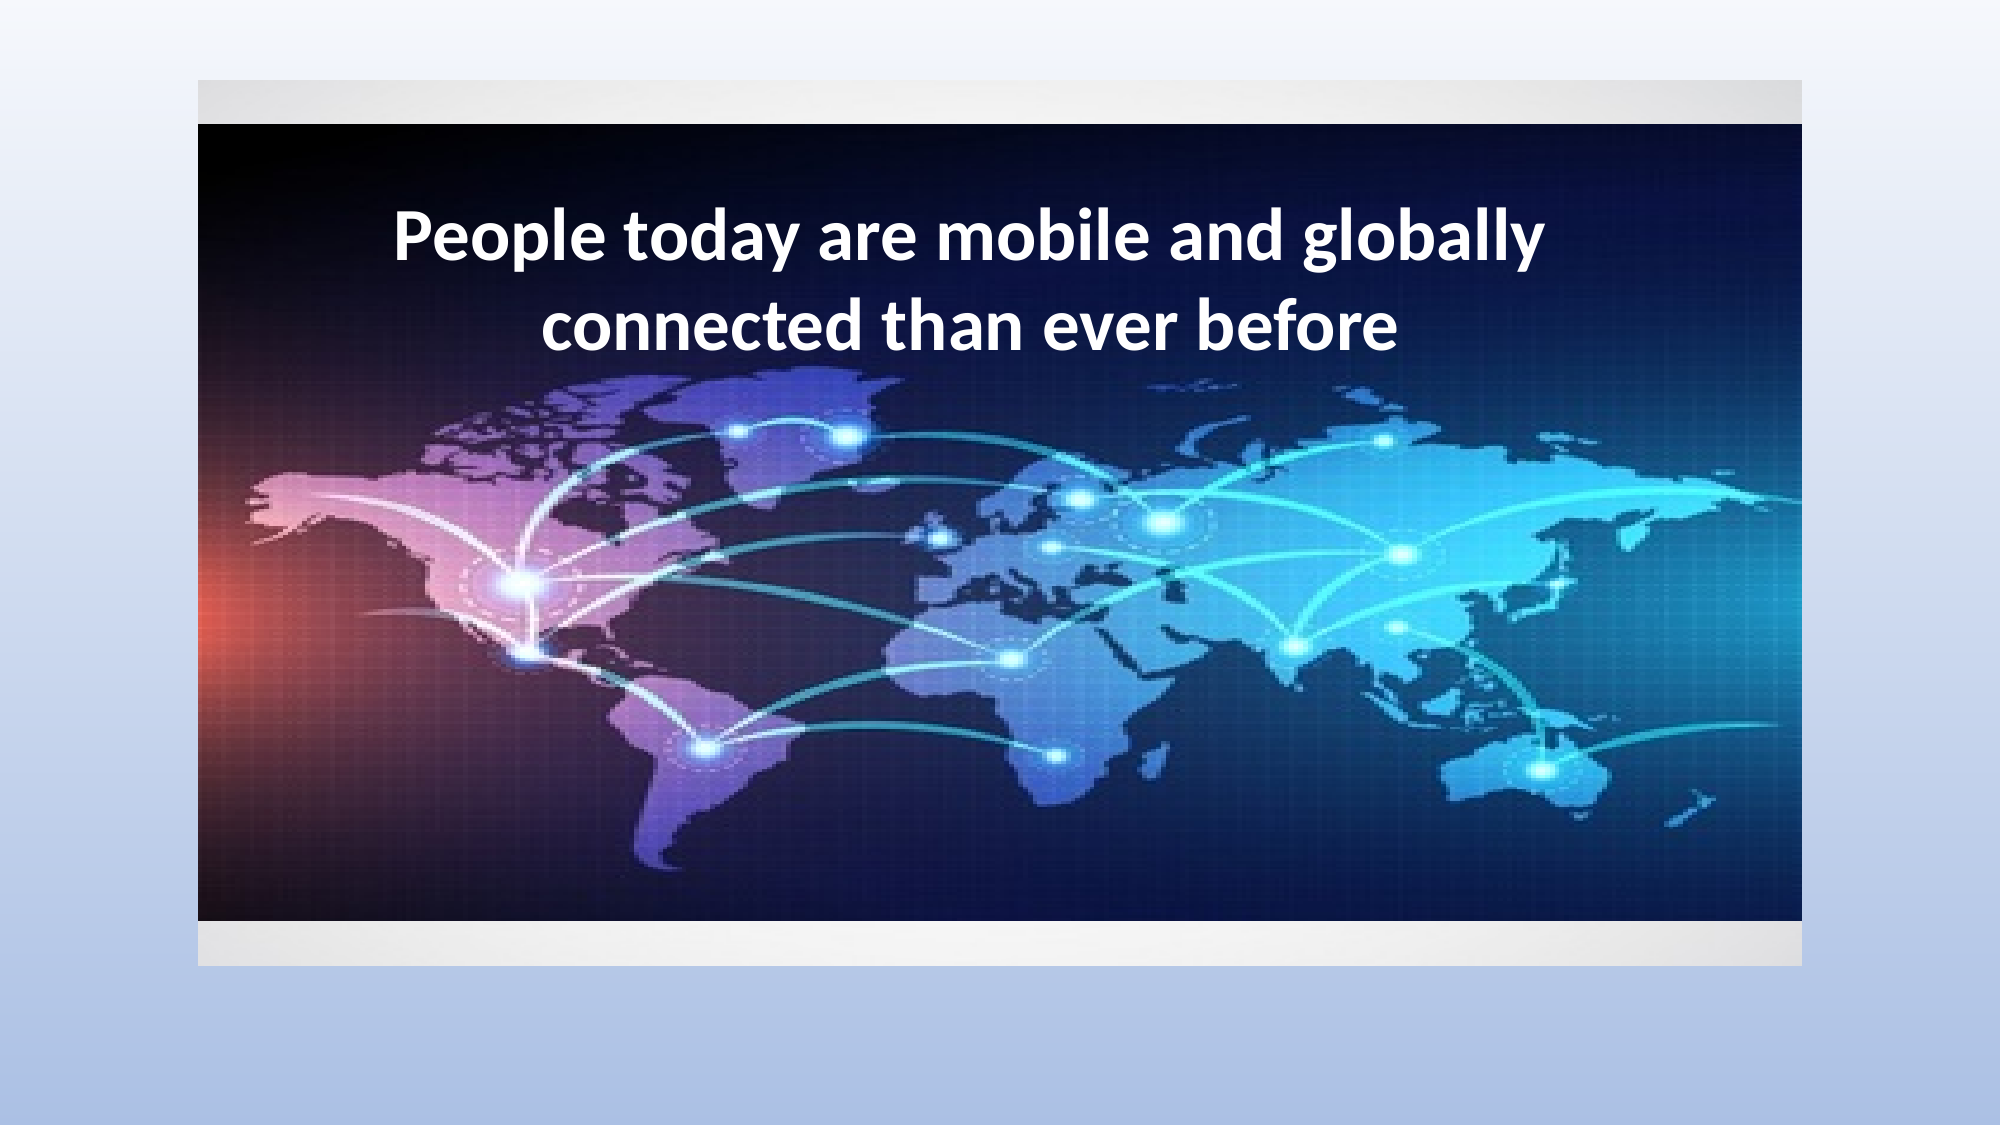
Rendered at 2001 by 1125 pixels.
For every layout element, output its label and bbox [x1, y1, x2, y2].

text_box [198, 124, 1802, 921]
picture [198, 921, 1802, 966]
picture [198, 80, 1802, 124]
